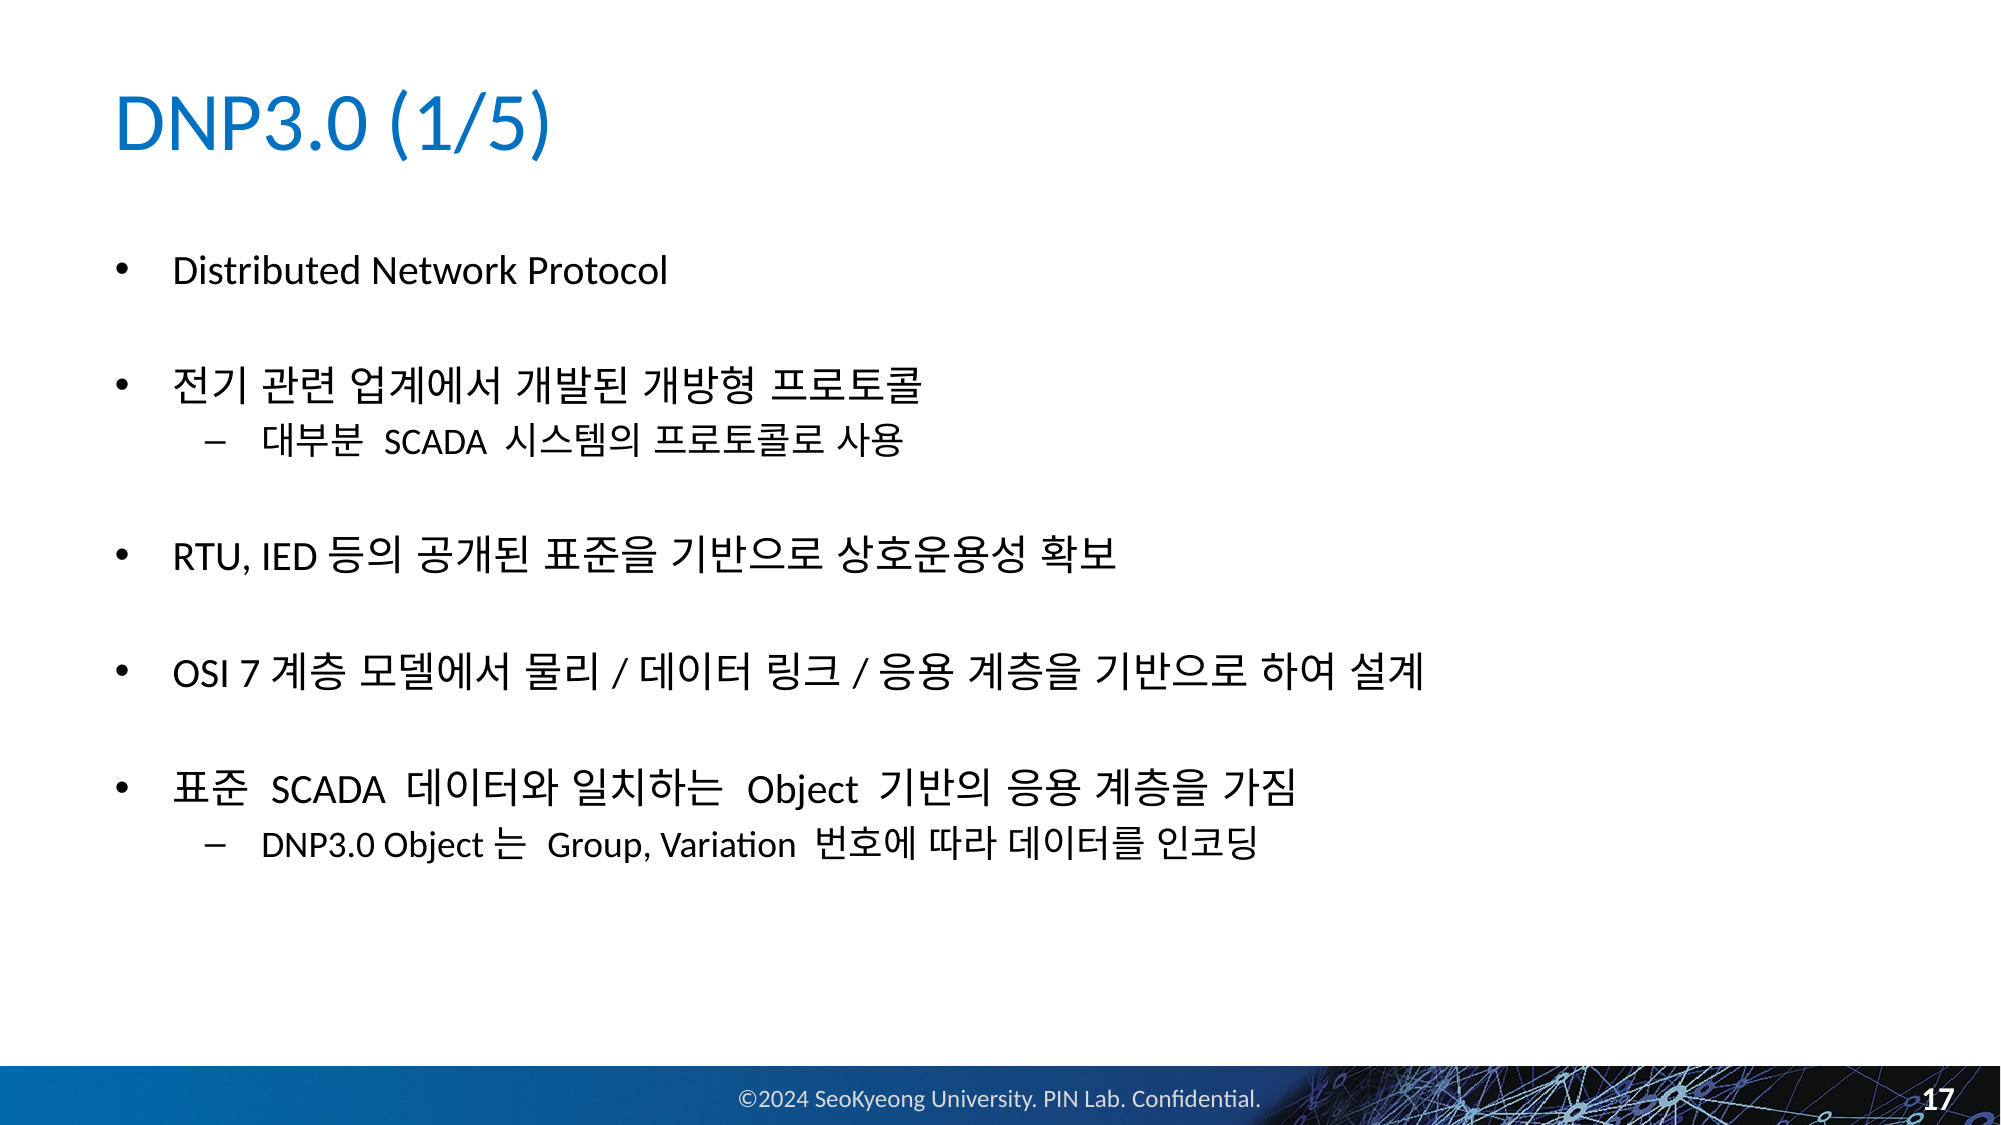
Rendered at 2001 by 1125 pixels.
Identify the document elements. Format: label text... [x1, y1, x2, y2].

list Distributed Network Protocol 전기 관련 업계에서 개발된 개방형 프로토콜 대부분 SCADA 시스템의 프로토콜로 사용 RTU, IED등의 공개된 표준을 기반으로 상호운용성 확보 OSI 7계층 모델에서 물리/데이터 링크/응용 계층을 기반으로 하여 설계 표준 SCADA 데이터와 일치하는 Object 기반의 응용 계층을 가짐 DNP3.0 Object는 Group, Variation 번호에 따라 데이터를 인코딩 [99, 235, 1900, 1050]
title DNP3.0 (1/5) [99, 45, 1745, 200]
picture [0, 1066, 2001, 1125]
slide_number 17 [1519, 1067, 1970, 1125]
